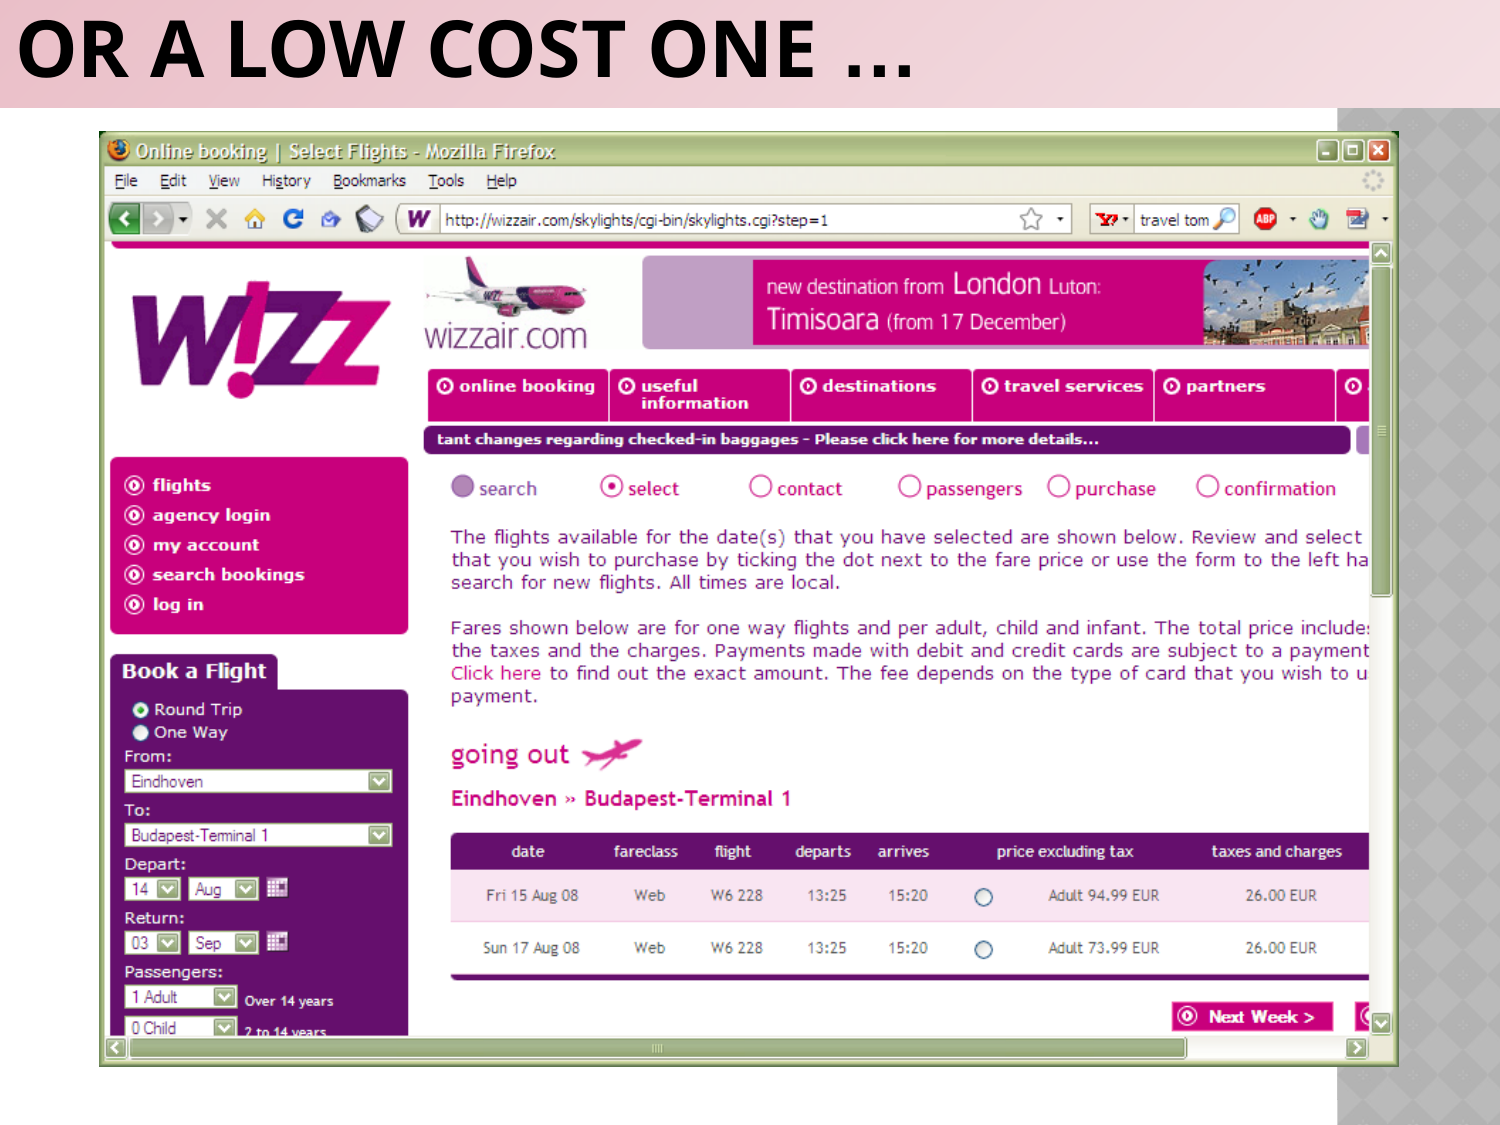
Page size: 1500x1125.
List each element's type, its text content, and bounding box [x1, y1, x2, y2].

title … or a low cost one [0, 0, 1500, 108]
picture [99, 130, 1399, 1068]
